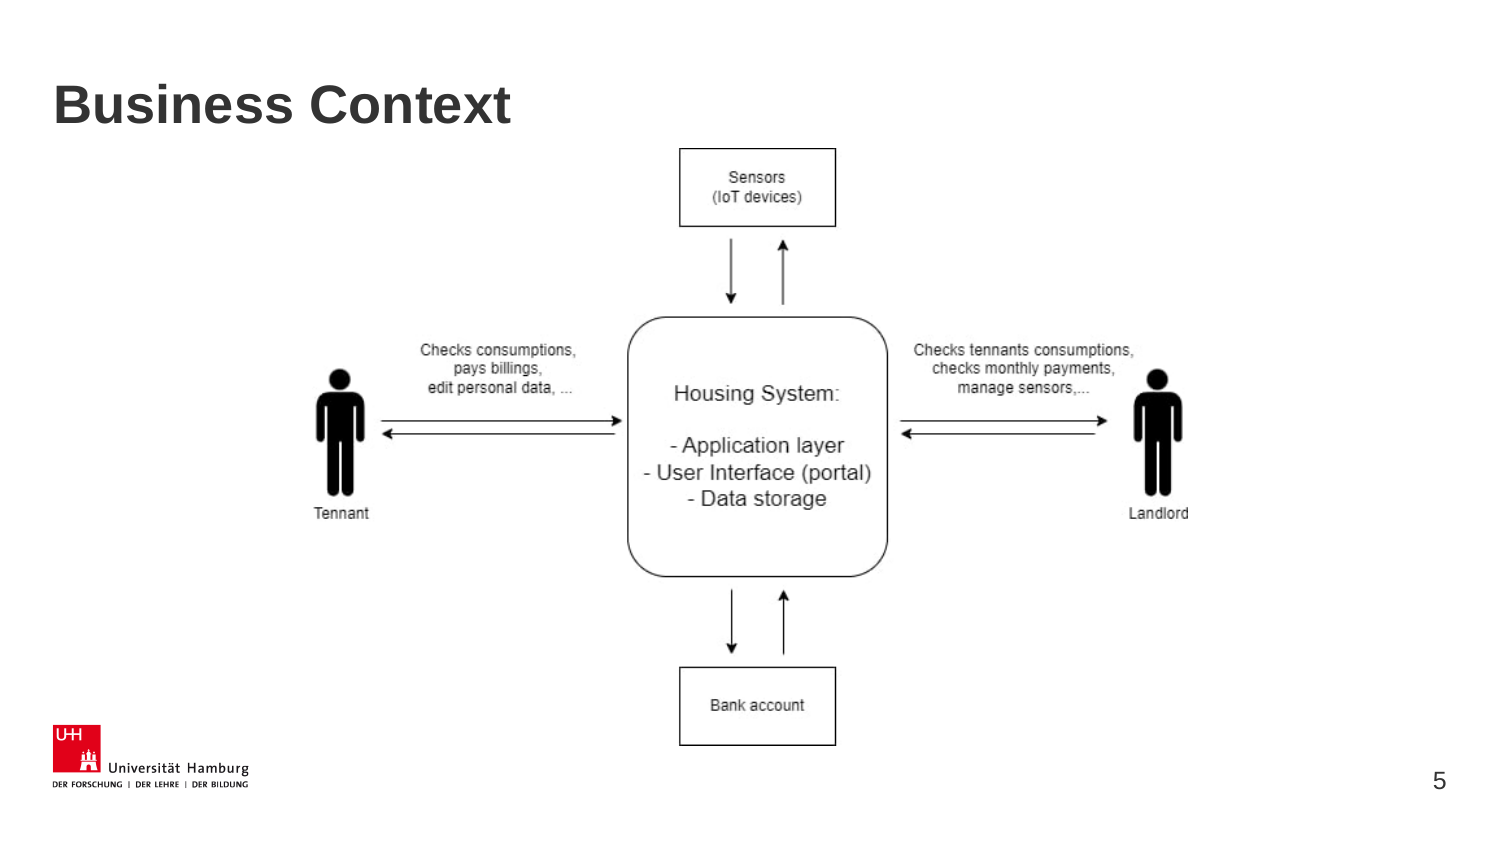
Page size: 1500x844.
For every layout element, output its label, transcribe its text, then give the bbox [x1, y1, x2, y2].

picture [5, 677, 296, 812]
title Business Context [53, 55, 1447, 151]
slide_number 5 [1338, 757, 1447, 803]
picture [312, 148, 1188, 746]
